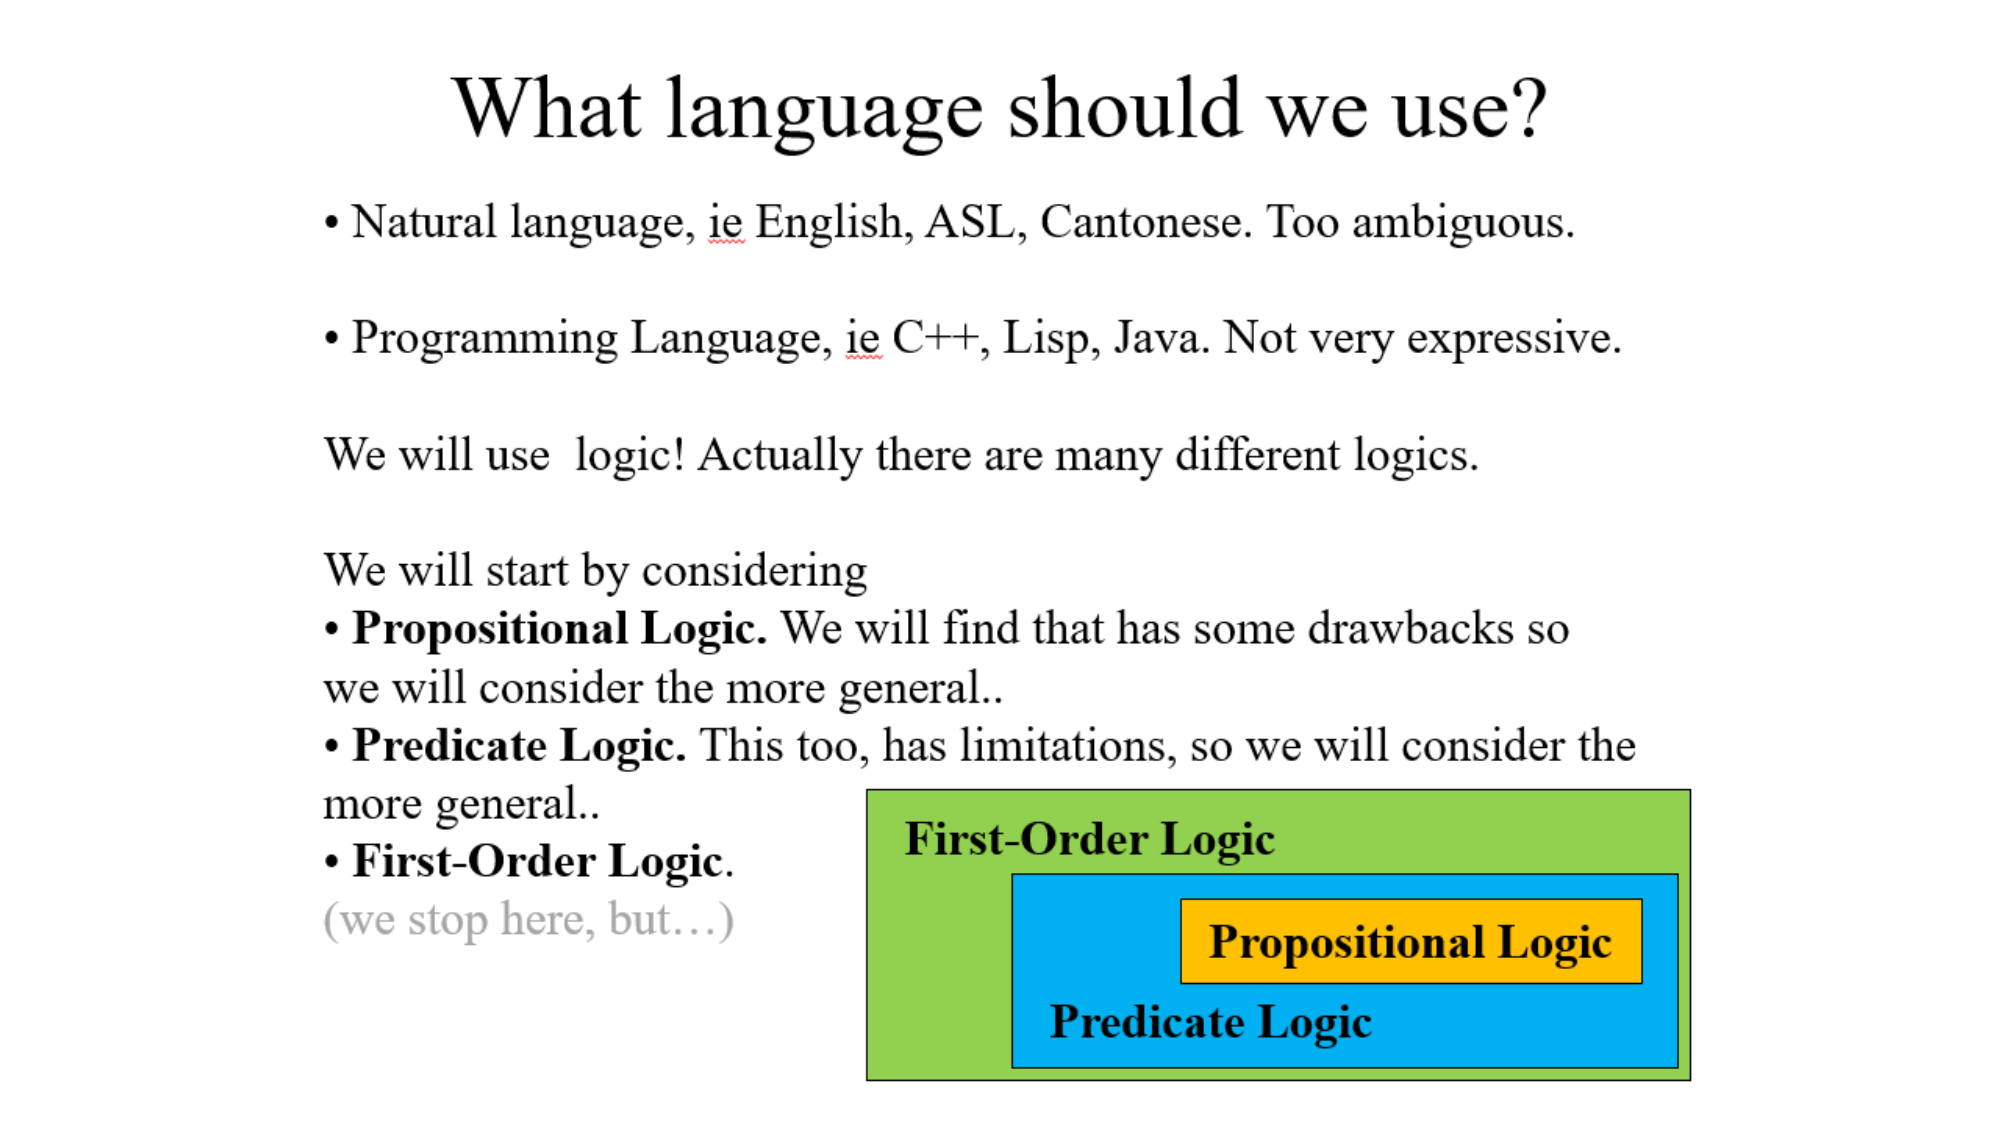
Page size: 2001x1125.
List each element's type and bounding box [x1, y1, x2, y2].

picture [285, 31, 1715, 1094]
